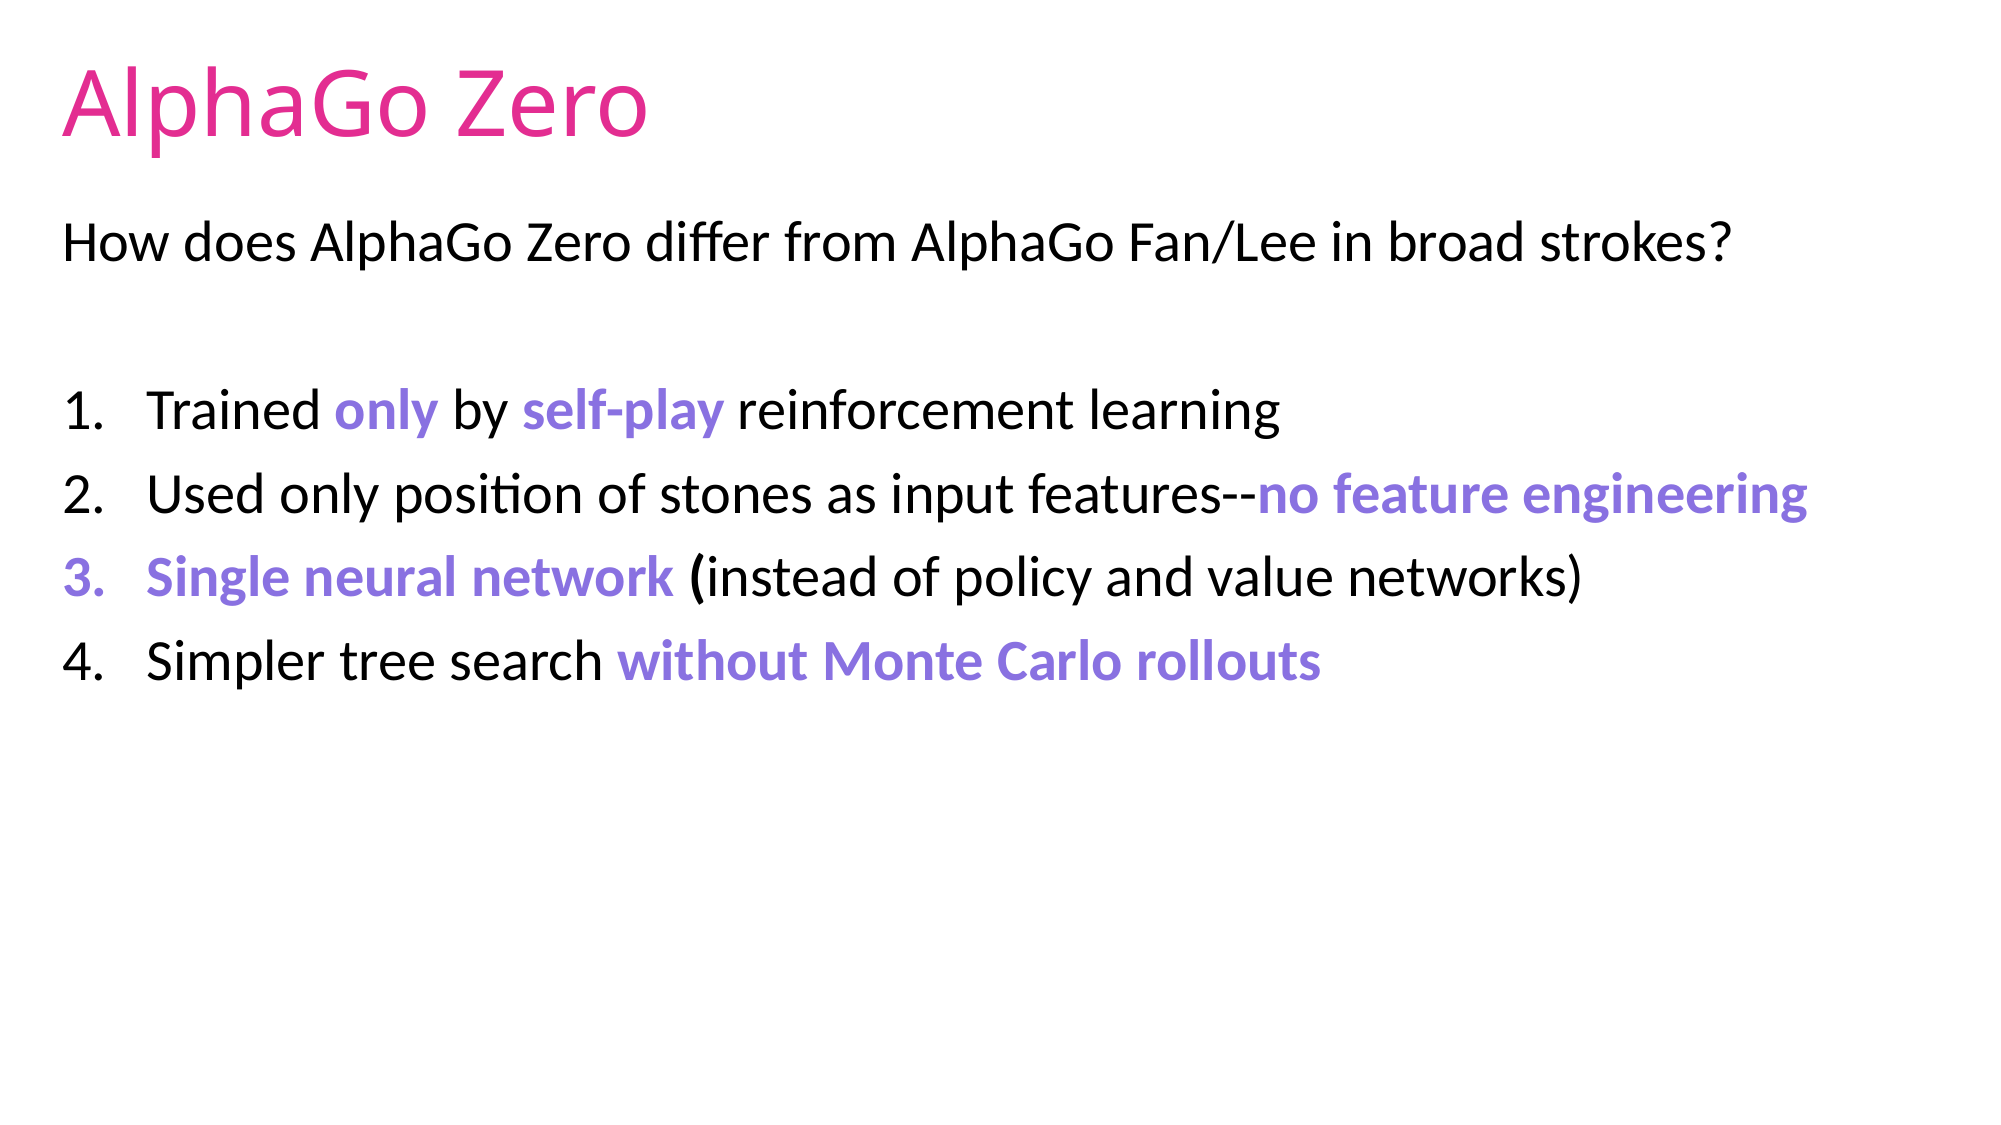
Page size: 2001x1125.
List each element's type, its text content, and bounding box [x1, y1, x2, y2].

list How does AlphaGo Zero differ from AlphaGo Fan/Lee in broad strokes? Trained only by self-play reinforcement learning Used only position of stones as input features--no feature engineering Single neural network (instead of policy and value networks) Simpler tree search without Monte Carlo rollouts [47, 203, 1955, 1081]
title AlphaGo Zero [47, 32, 1955, 181]
